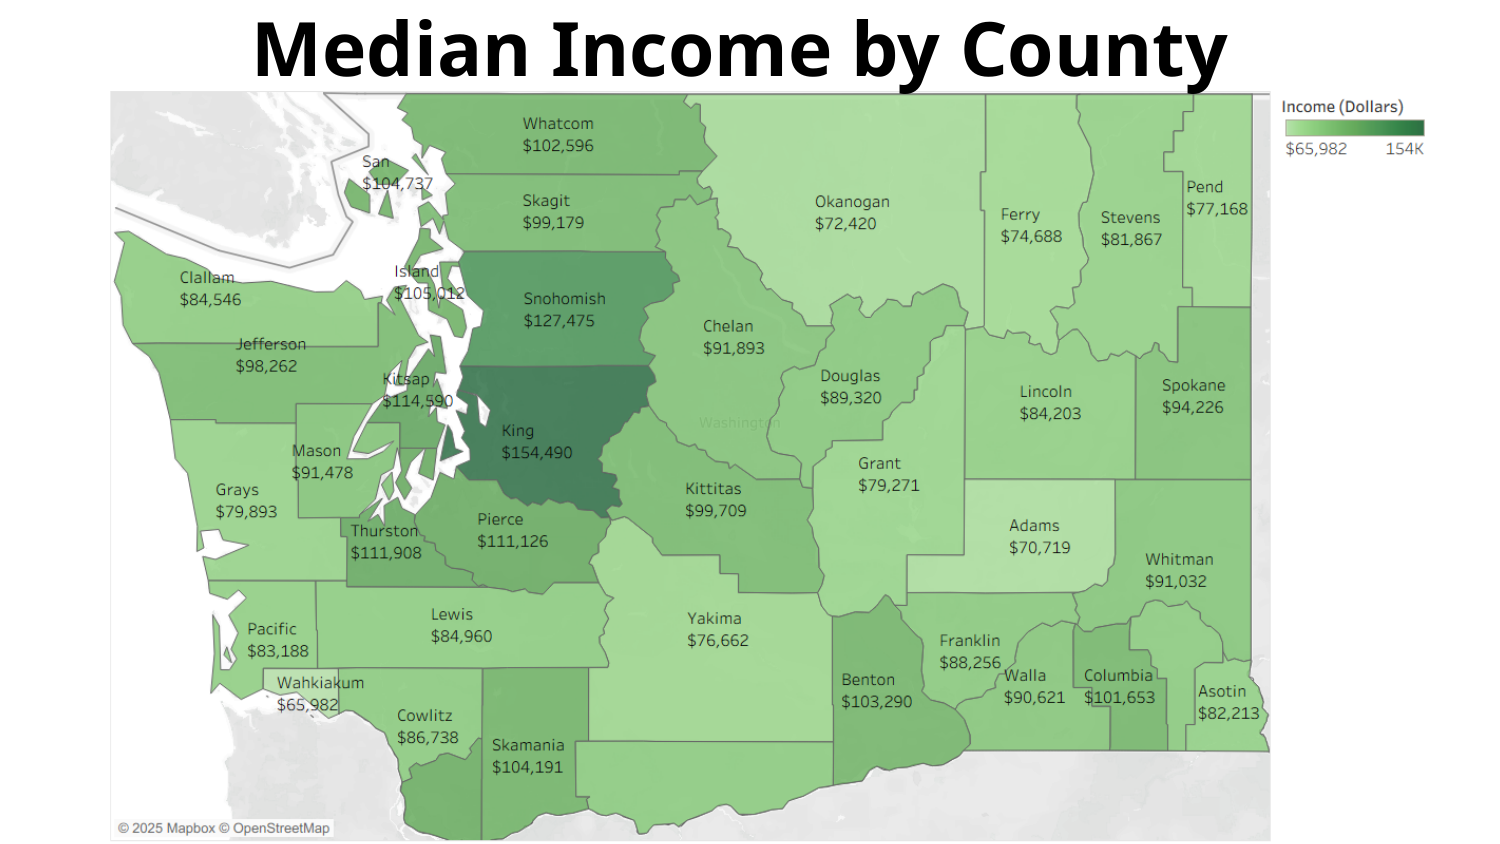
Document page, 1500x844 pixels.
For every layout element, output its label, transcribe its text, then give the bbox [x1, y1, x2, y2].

title Median Income by County [75, 0, 1425, 66]
picture [110, 90, 1429, 844]
